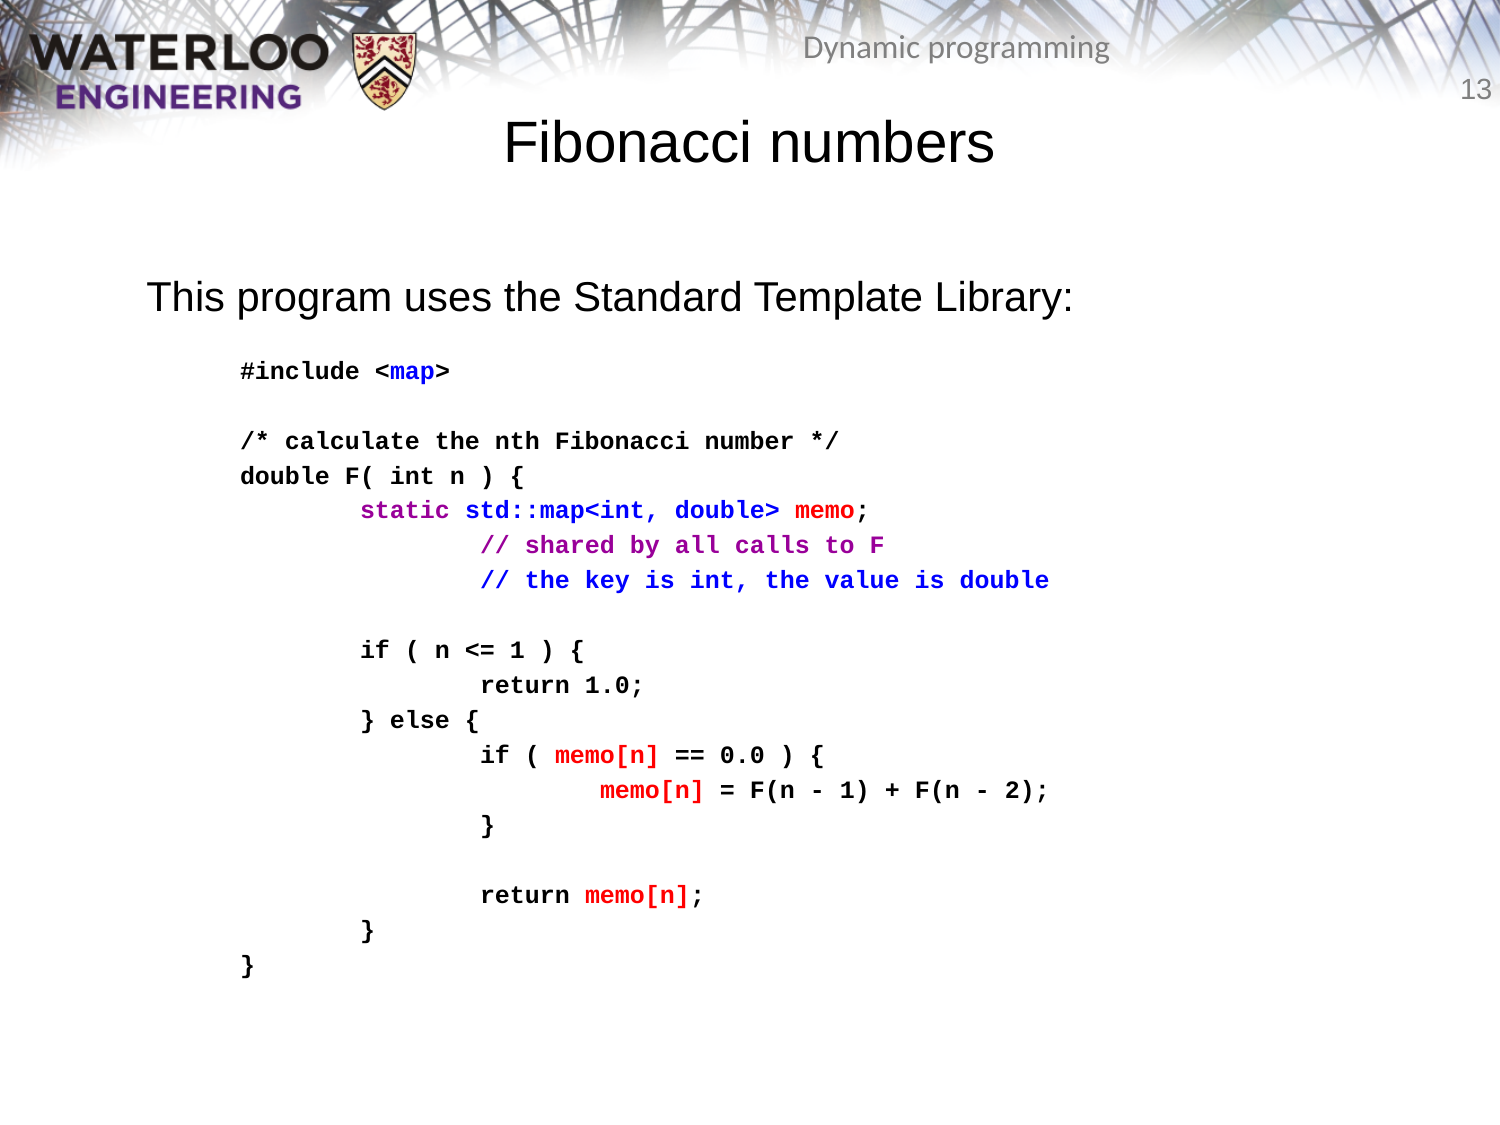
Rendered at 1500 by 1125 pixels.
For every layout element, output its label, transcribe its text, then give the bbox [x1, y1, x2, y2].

list This program uses the Standard Template Library: #include <map> /* calculate the nth Fibonacci number */ double F( int n ) { static std::map<int, double> memo; // shared by all calls to F // the key is int, the value is double if ( n <= 1 ) { return 1.0; } else { if ( memo[n] == 0.0 ) { memo[n] = F(n - 1) + F(n - 2); } return memo[n]; } } [74, 262, 1426, 1006]
title Fibonacci numbers [74, 44, 1426, 233]
picture [0, 0, 1500, 1125]
